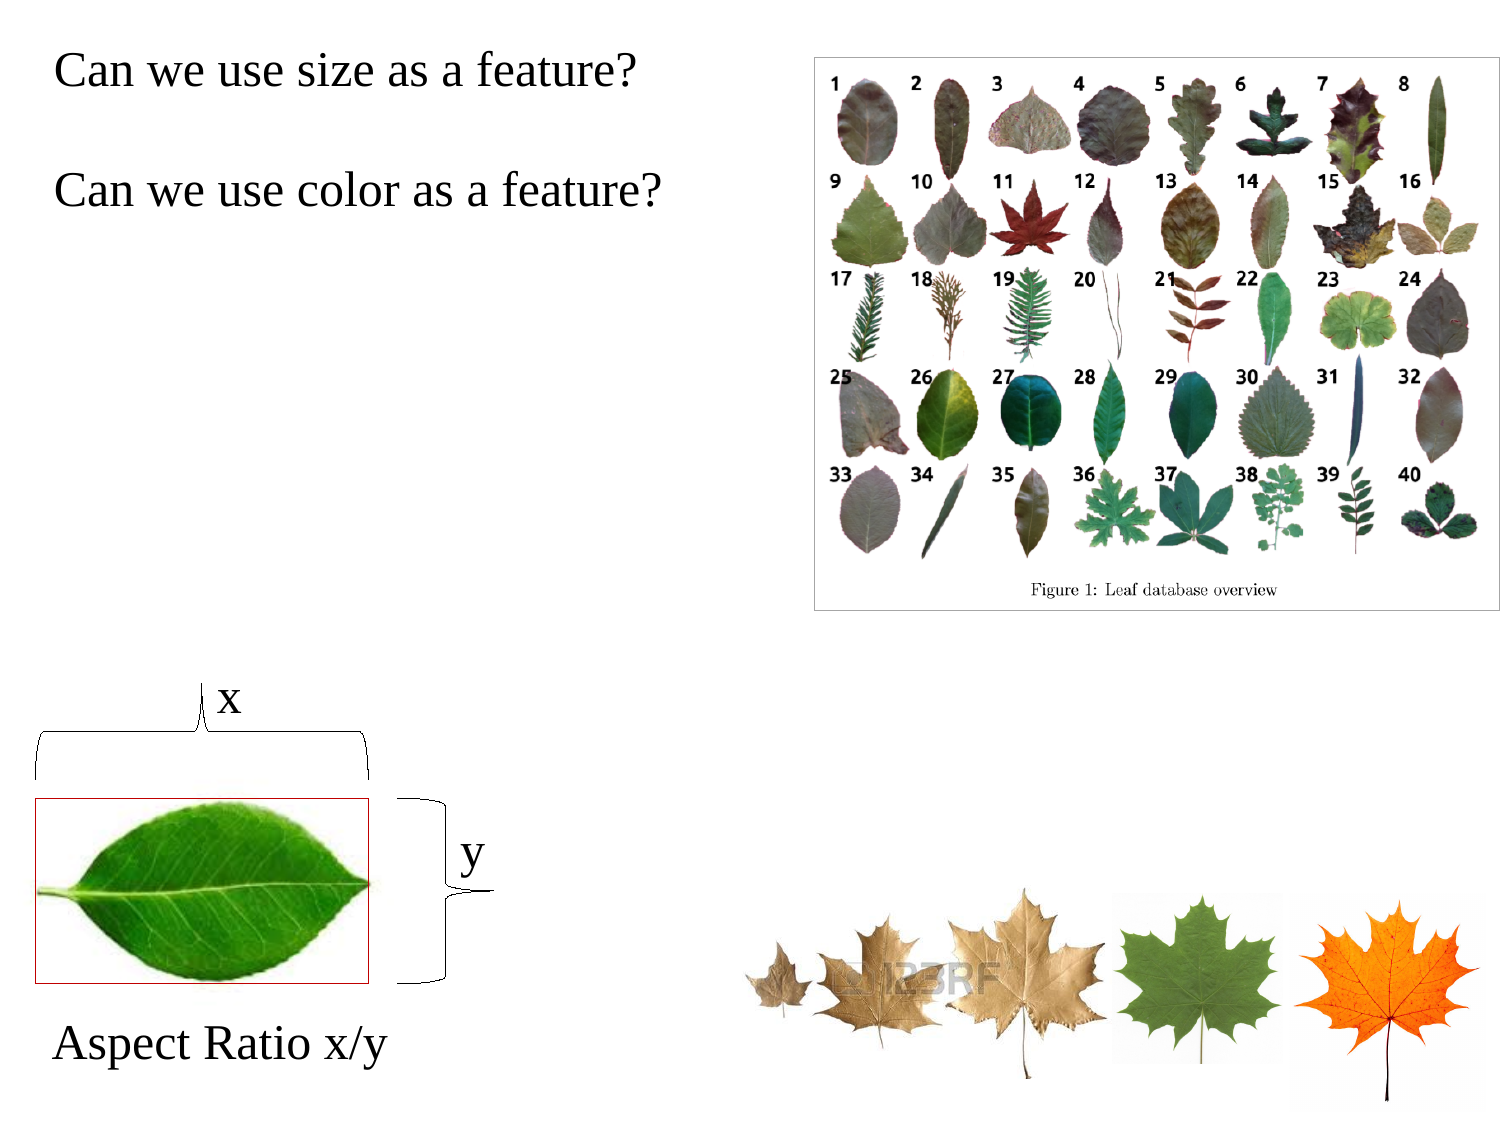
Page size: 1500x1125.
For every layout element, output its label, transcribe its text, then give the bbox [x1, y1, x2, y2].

picture [17, 754, 394, 1029]
text_box [36, 683, 367, 753]
text_box Can we use size as a feature? Can we use color as a feature? [39, 28, 1365, 344]
picture [734, 885, 1283, 1079]
text_box Aspect Ratio x/y [36, 1002, 404, 1078]
text_box y [445, 810, 501, 885]
text_box x [202, 655, 257, 731]
picture [1289, 893, 1486, 1112]
picture [814, 57, 1500, 612]
text_box [399, 798, 494, 984]
